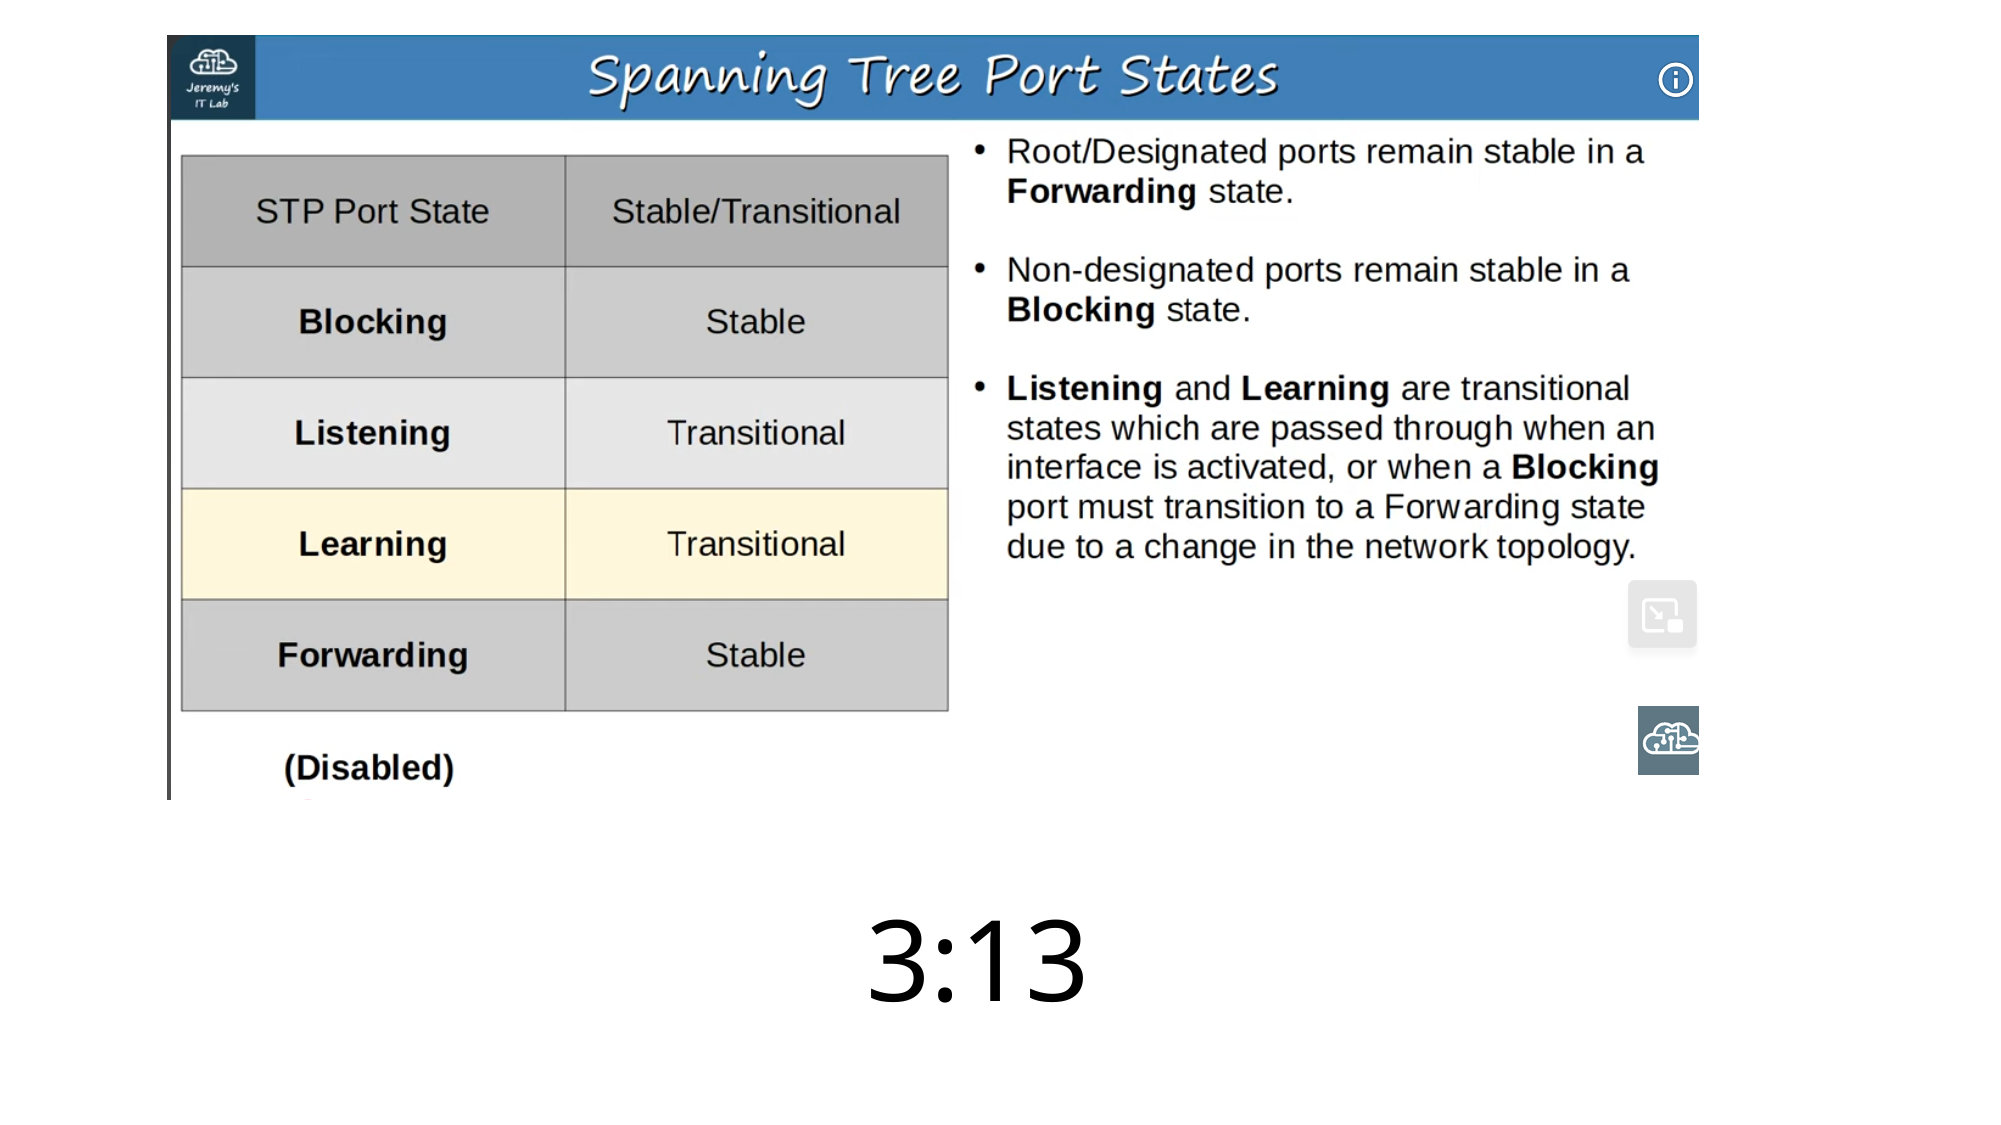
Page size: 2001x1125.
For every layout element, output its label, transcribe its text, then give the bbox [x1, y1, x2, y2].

text_box 3:13 [851, 881, 1105, 1032]
picture [167, 34, 1699, 800]
